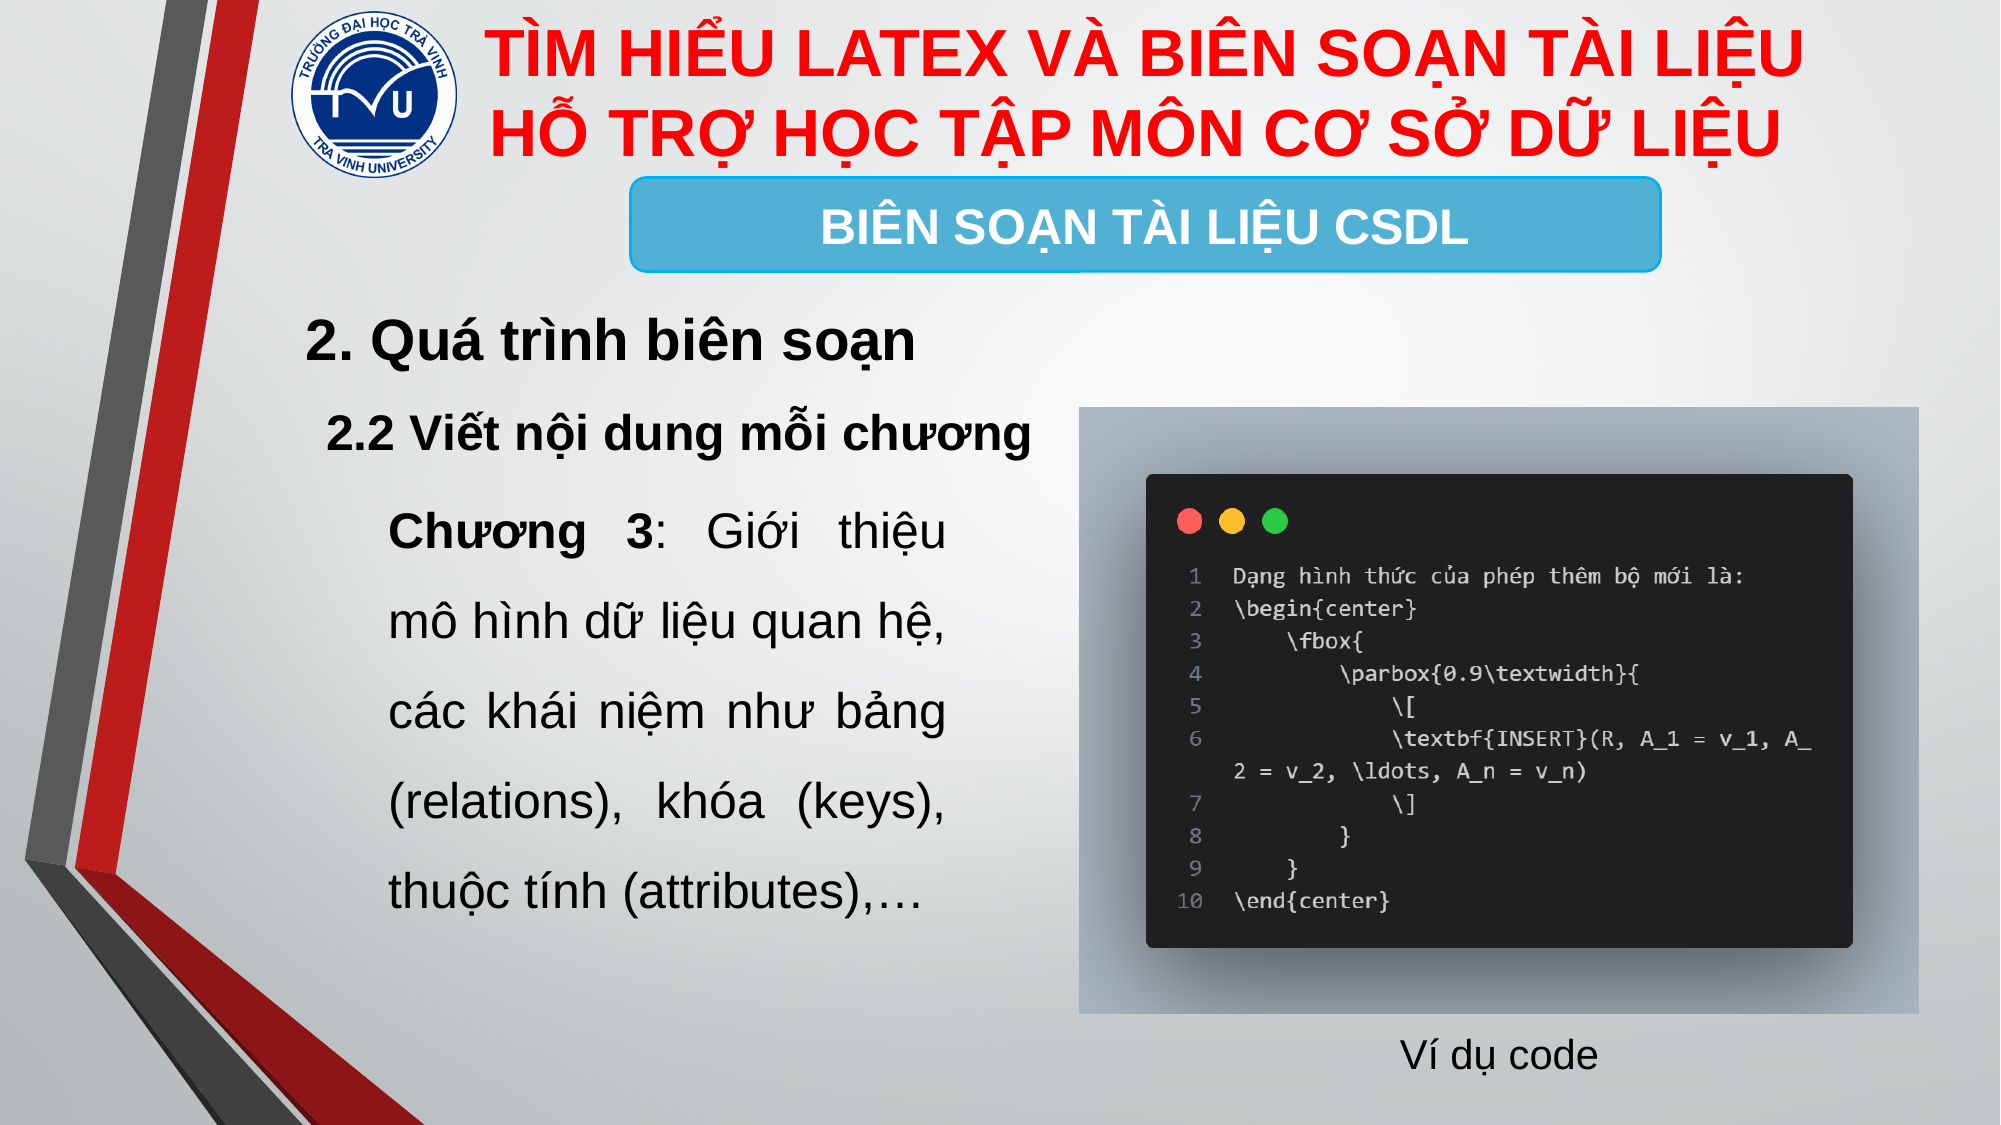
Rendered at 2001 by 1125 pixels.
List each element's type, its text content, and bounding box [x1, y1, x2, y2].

text_box Chương 3: Giới thiệu mô hình dữ liệu quan hệ, các khái niệm như bảng (relations), khóa (keys), thuộc tính (attributes),… [298, 461, 962, 926]
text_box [1079, 407, 1920, 1087]
text_box 2. Quá trình biên soạn [291, 271, 1135, 368]
text_box 2.2 Viết nội dung mỗi chương [236, 367, 1080, 463]
picture [290, 11, 457, 178]
text_box TÌM HIỂU LATEX VÀ BIÊN SOẠN TÀI LIỆU HỖ TRỢ HỌC TẬP MÔN CƠ SỞ DỮ LIỆU [291, 2, 2000, 178]
text_box BIÊN SOẠN TÀI LIỆU CSDL [629, 176, 1662, 273]
